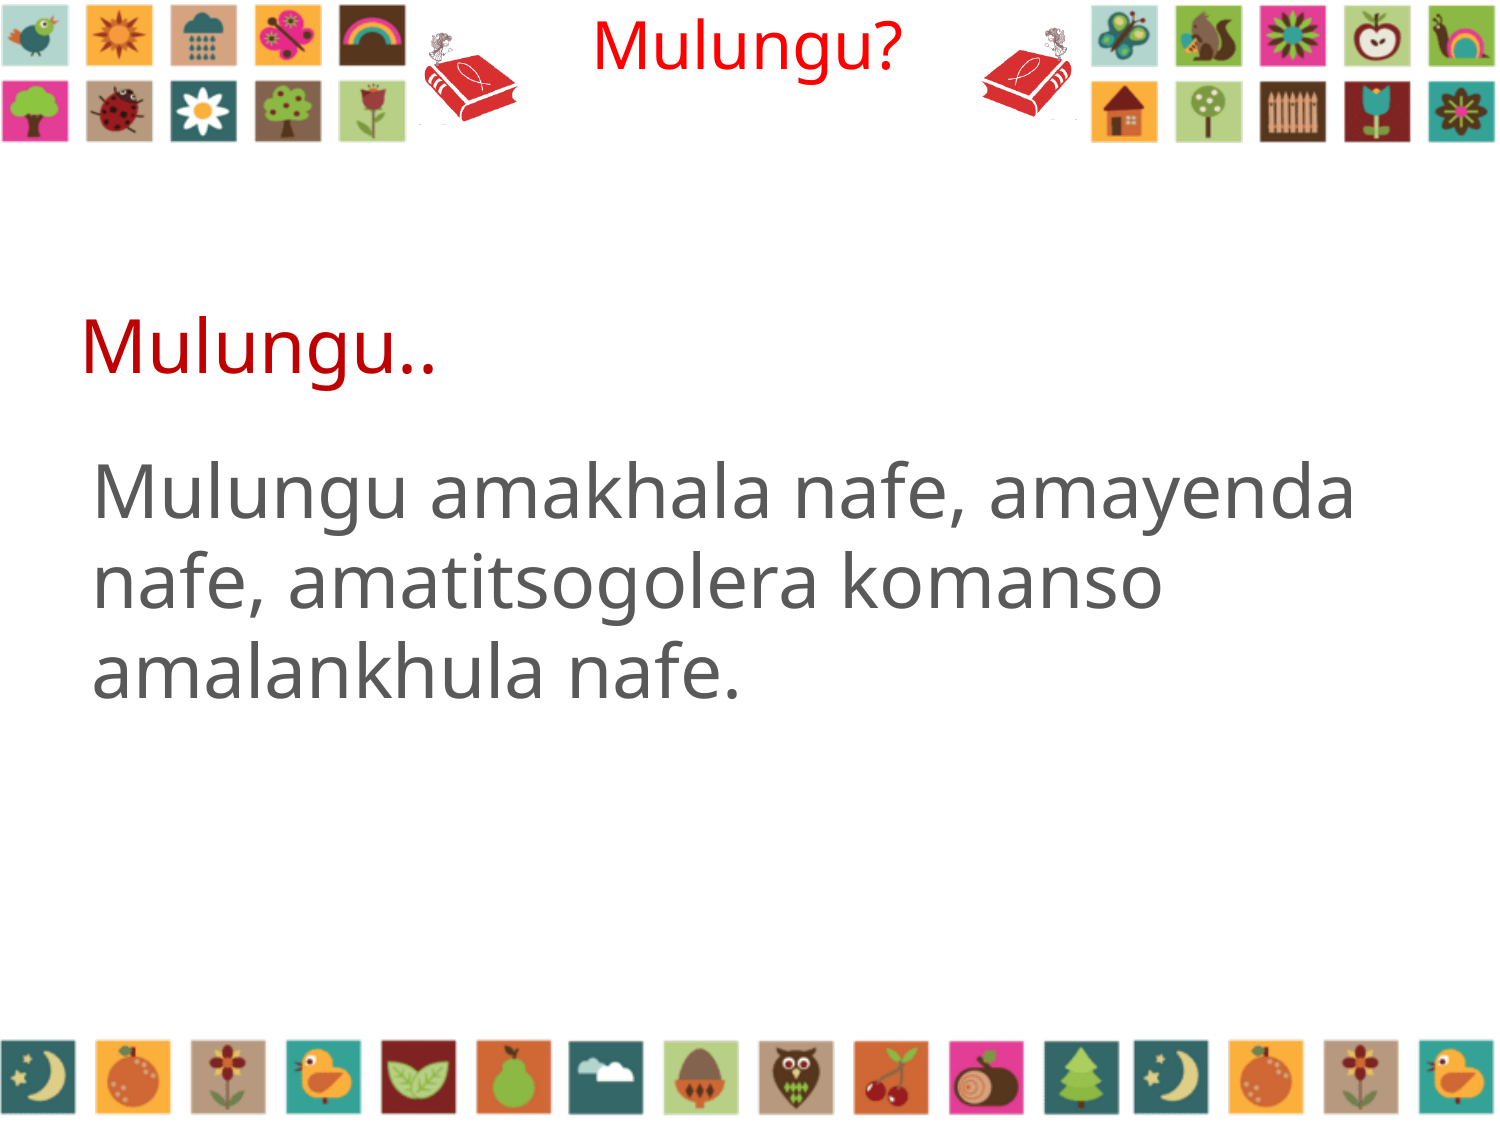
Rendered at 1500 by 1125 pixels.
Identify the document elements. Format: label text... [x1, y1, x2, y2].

text_box Mulungu amakhala nafe, amayenda nafe, amatitsogolera komanso amalankhula nafe. [76, 436, 1424, 722]
text_box Mulungu.. [64, 290, 1412, 396]
picture [950, 3, 1500, 150]
picture [0, 3, 550, 150]
text_box Mulungu? [414, 0, 1080, 91]
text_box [0, 1028, 1500, 1118]
